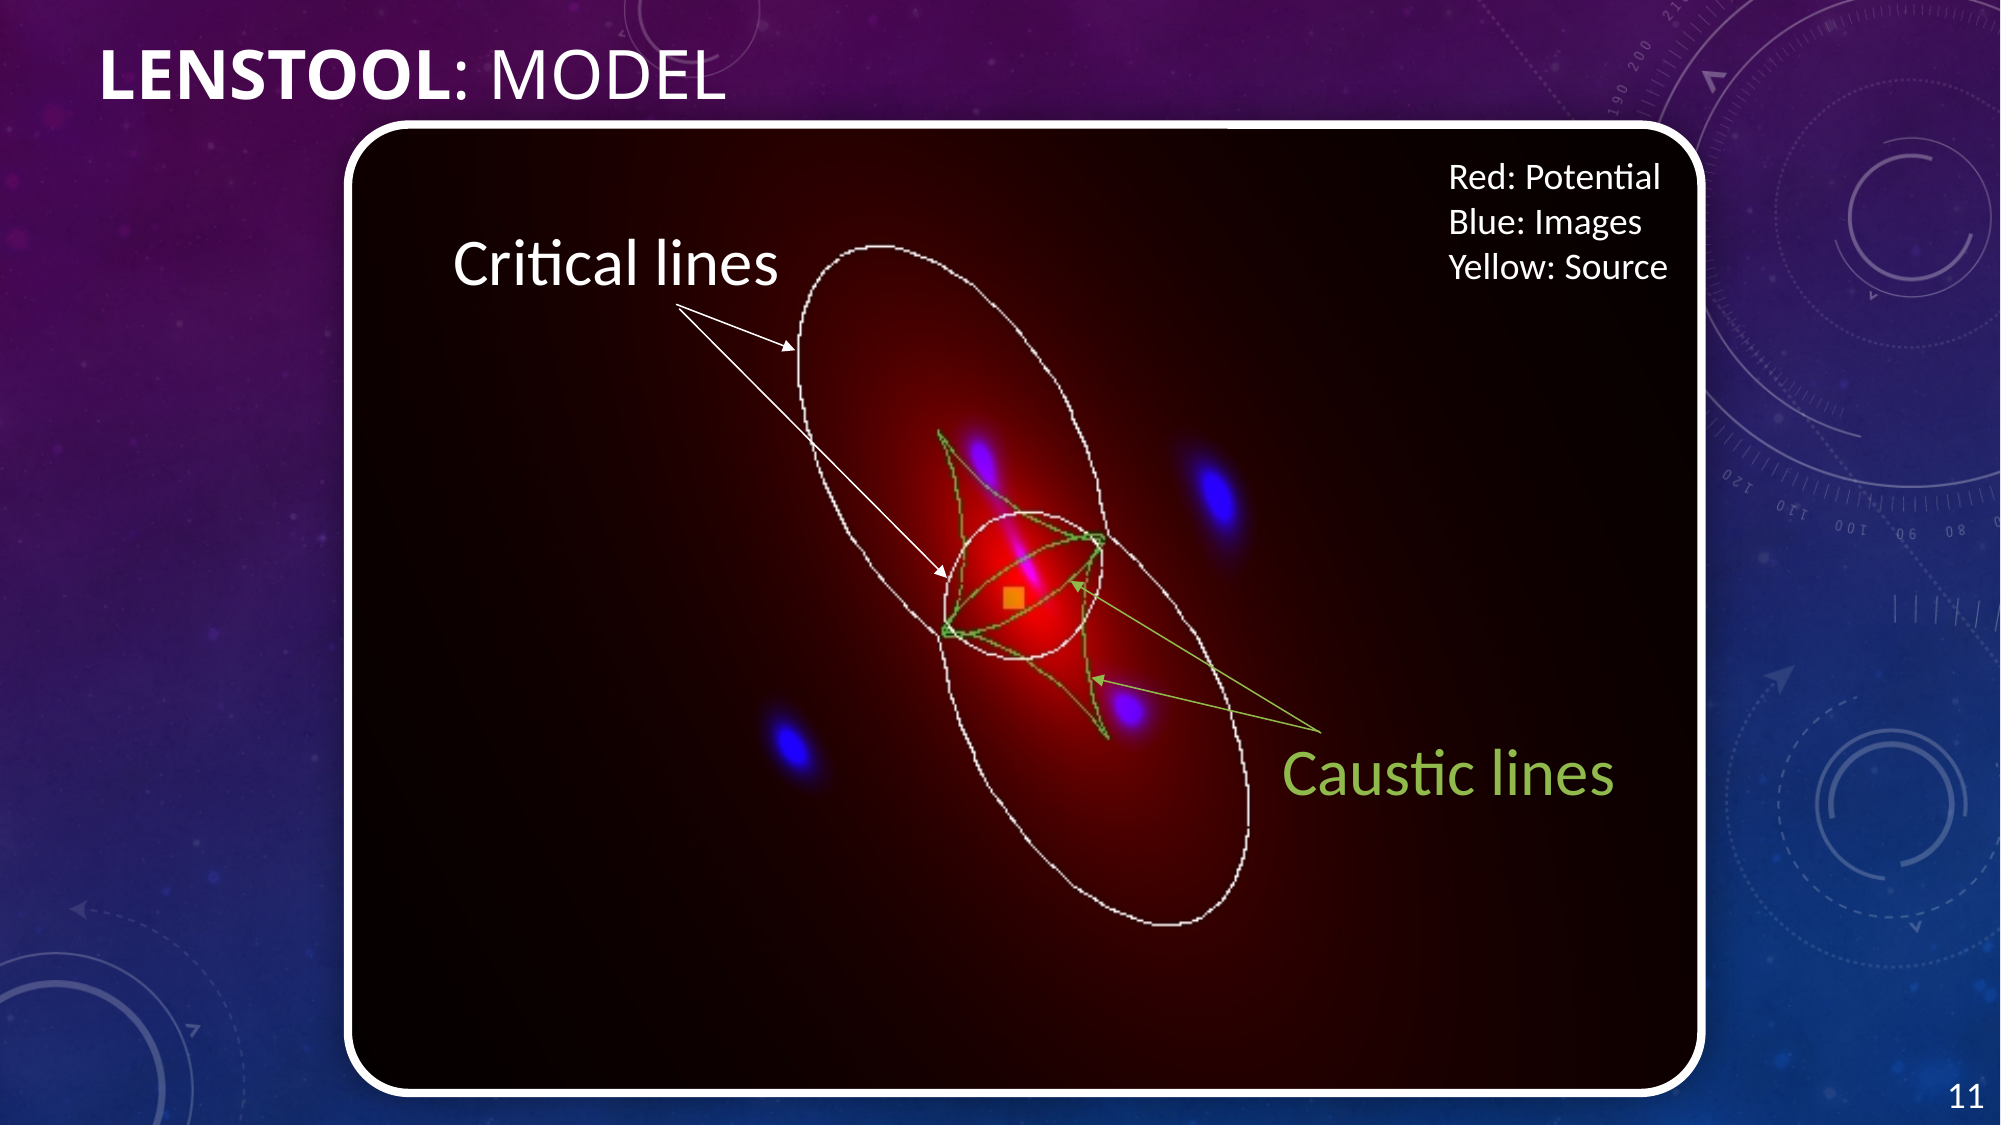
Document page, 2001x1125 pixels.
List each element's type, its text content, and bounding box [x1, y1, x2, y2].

text_box 11 [1909, 1062, 2000, 1125]
text_box Lenstool: Model [82, 0, 756, 157]
picture [0, 0, 2001, 1125]
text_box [679, 308, 948, 579]
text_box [1091, 677, 1320, 732]
text_box Caustic lines [1707, 721, 1718, 817]
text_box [676, 304, 796, 311]
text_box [1070, 580, 1321, 734]
